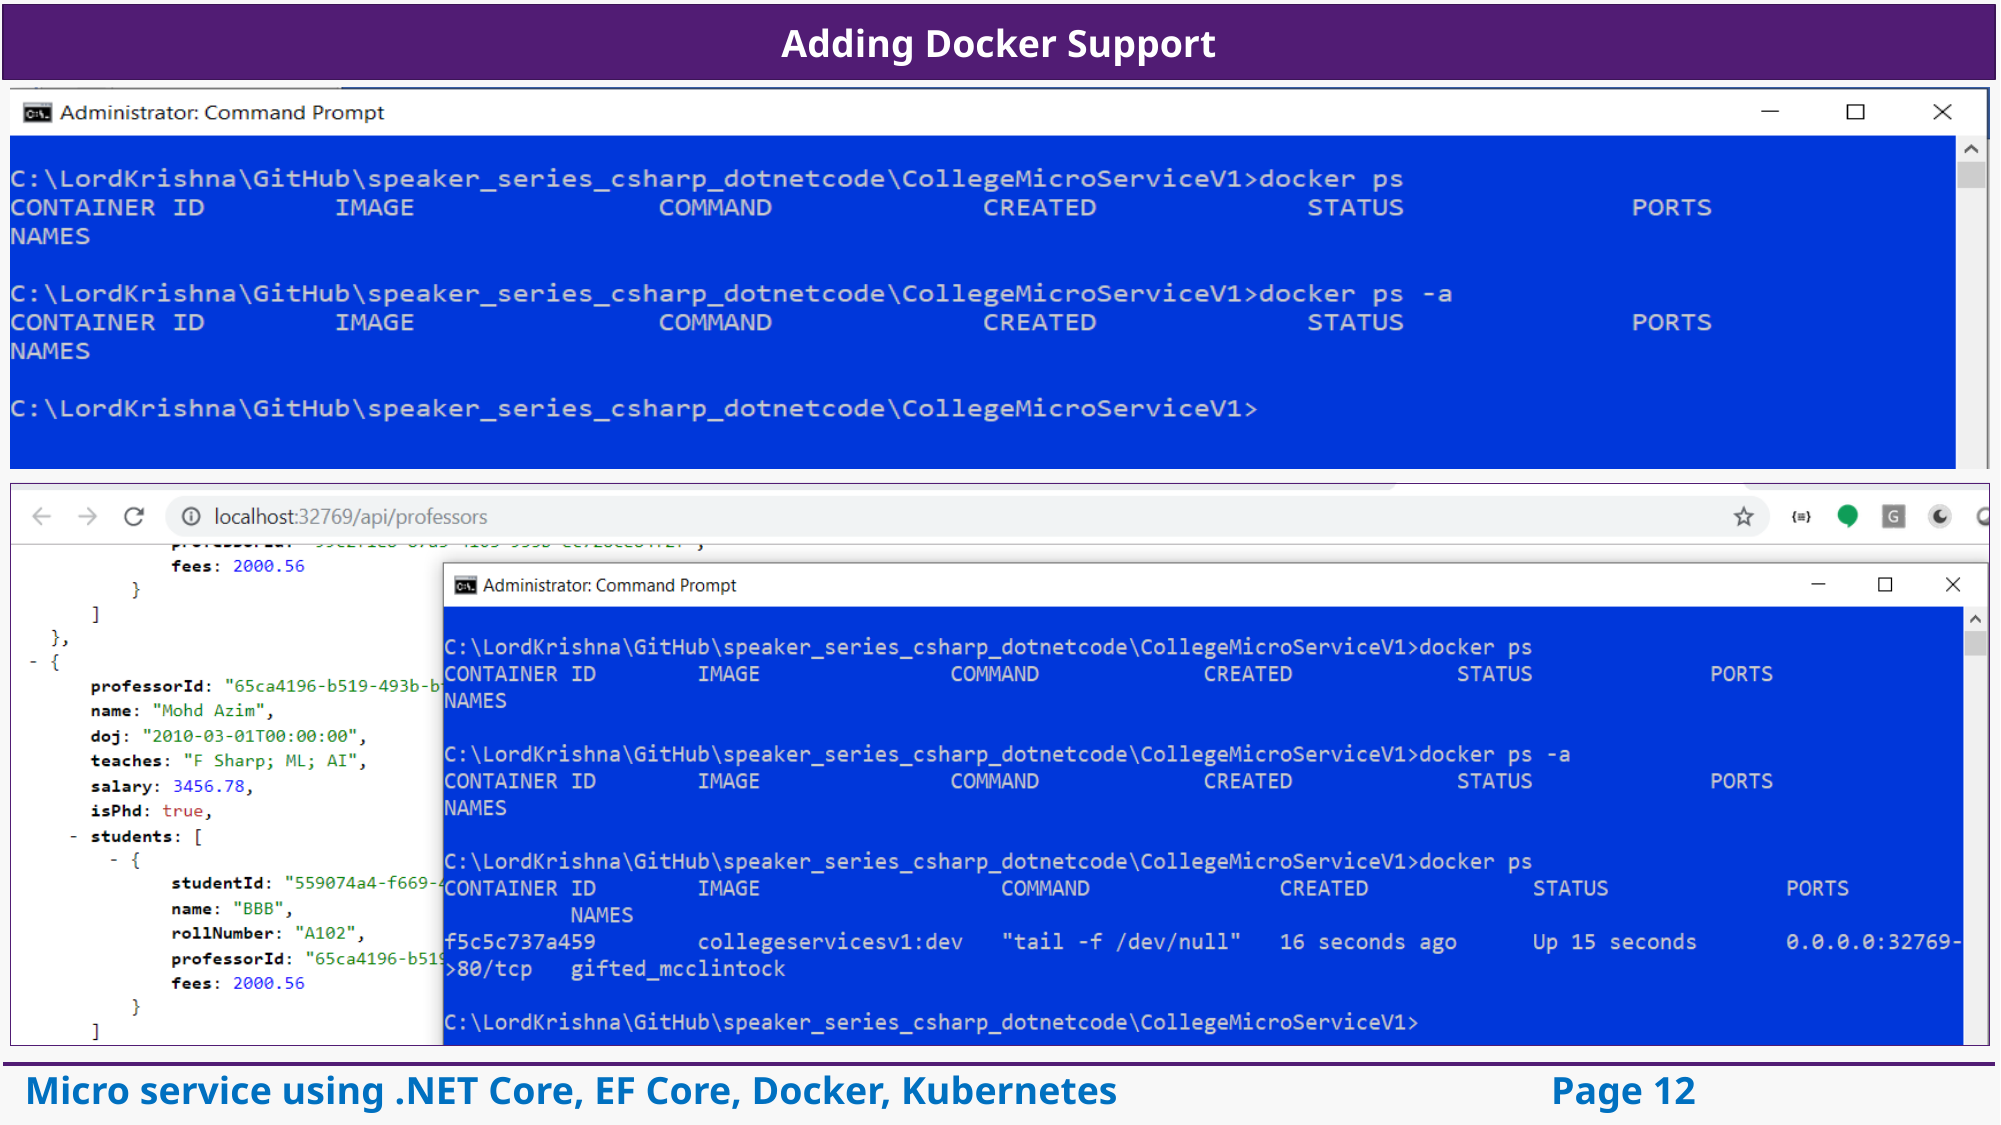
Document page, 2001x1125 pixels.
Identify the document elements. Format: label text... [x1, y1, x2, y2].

slide_number Page 12 [1536, 1065, 1987, 1120]
text_box Adding Docker Support [2, 4, 1996, 80]
slide_number Page 12 [1536, 1059, 1987, 1063]
picture [10, 86, 1990, 470]
footer Micro service using .NET Core, EF Core, Docker, Kubernetes [10, 1065, 1301, 1120]
picture [10, 482, 1990, 1046]
footer Micro service using .NET Core, EF Core, Docker, Kubernetes [10, 1059, 1301, 1063]
